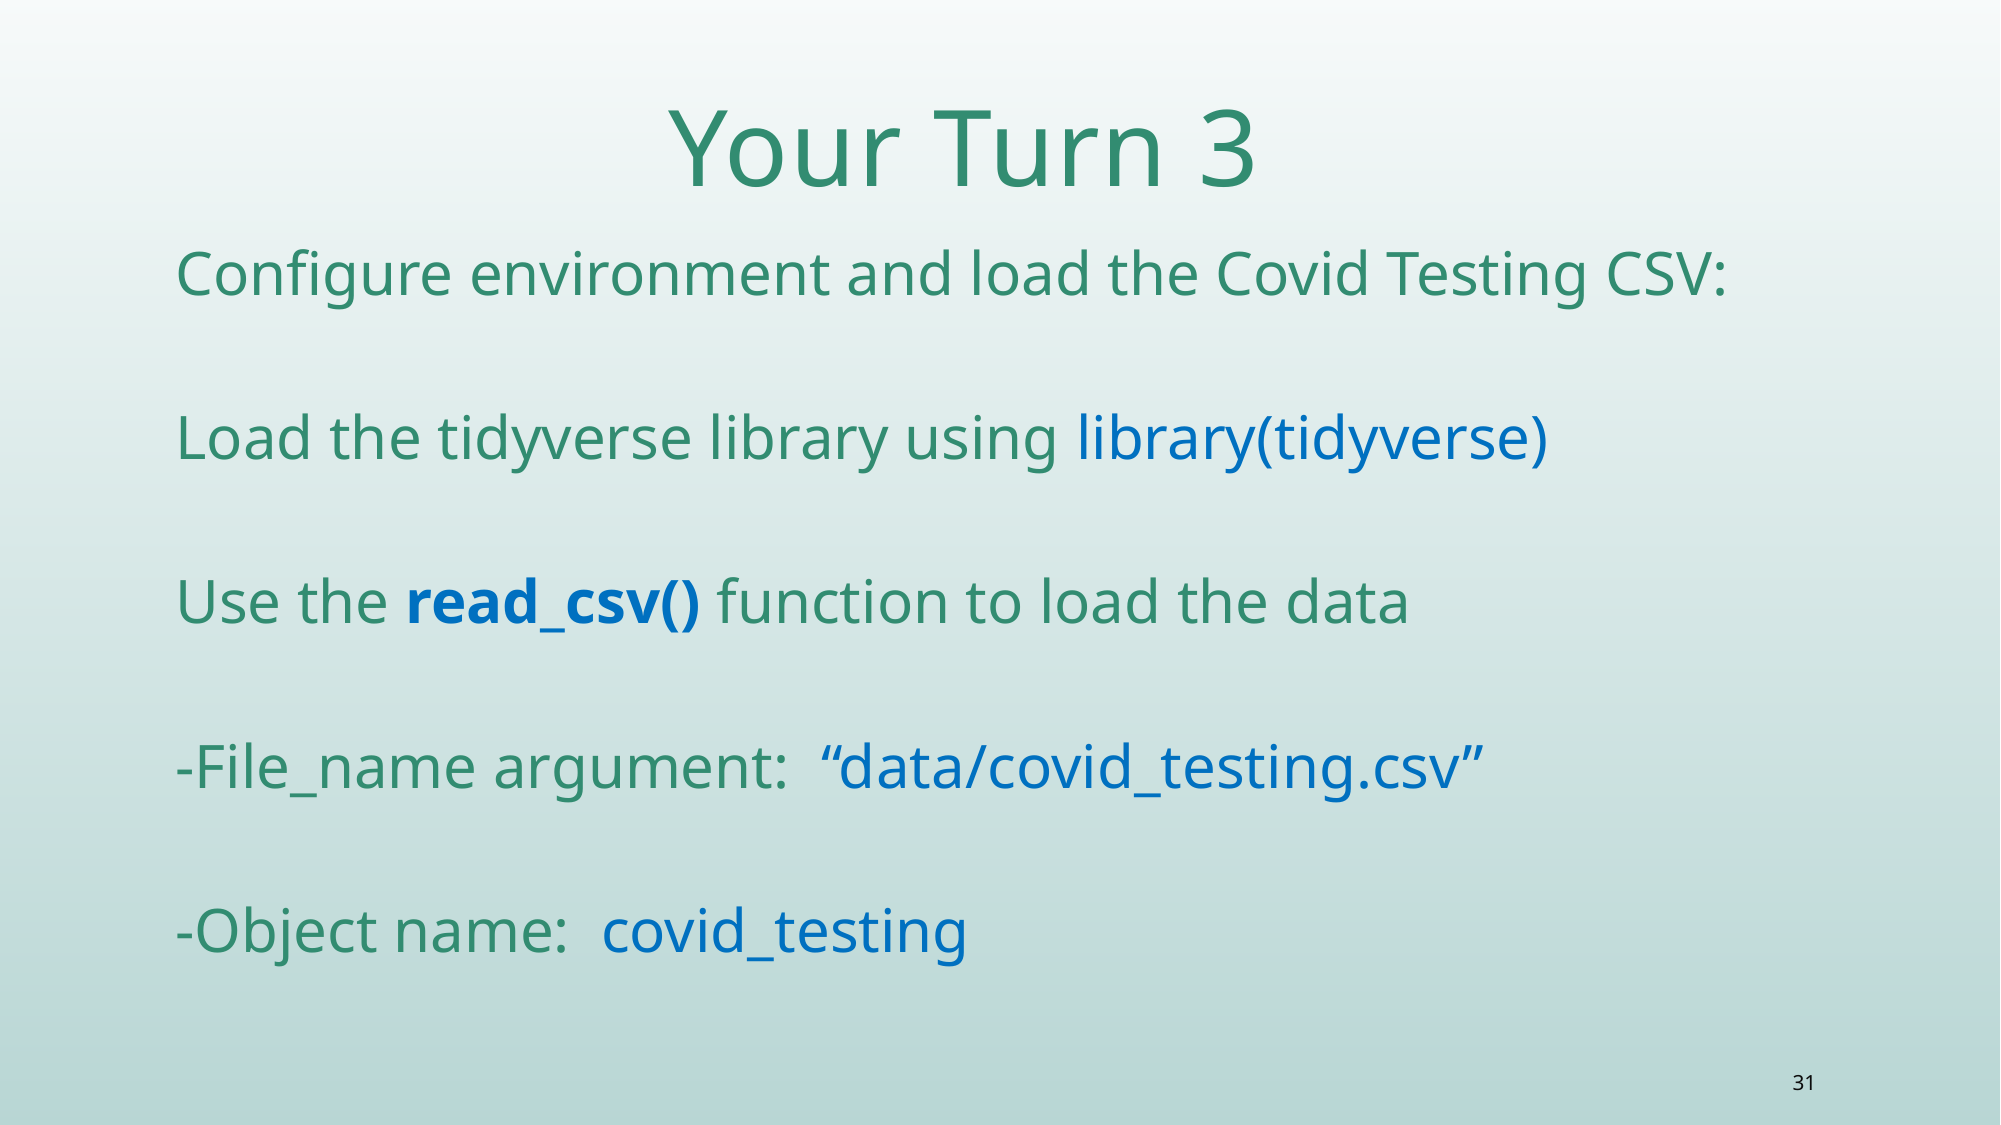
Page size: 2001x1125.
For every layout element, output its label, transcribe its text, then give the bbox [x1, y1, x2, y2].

list Configure environment and load the Covid Testing CSV: Load the tidyverse library using library(tidyverse) Use the read_csv() function to load the data -File_name argument: “data/covid_testing.csv” -Object name: covid_testing [168, 236, 1806, 980]
title Your Turn 3 [168, 96, 1763, 236]
slide_number 31 [1777, 1061, 1938, 1107]
